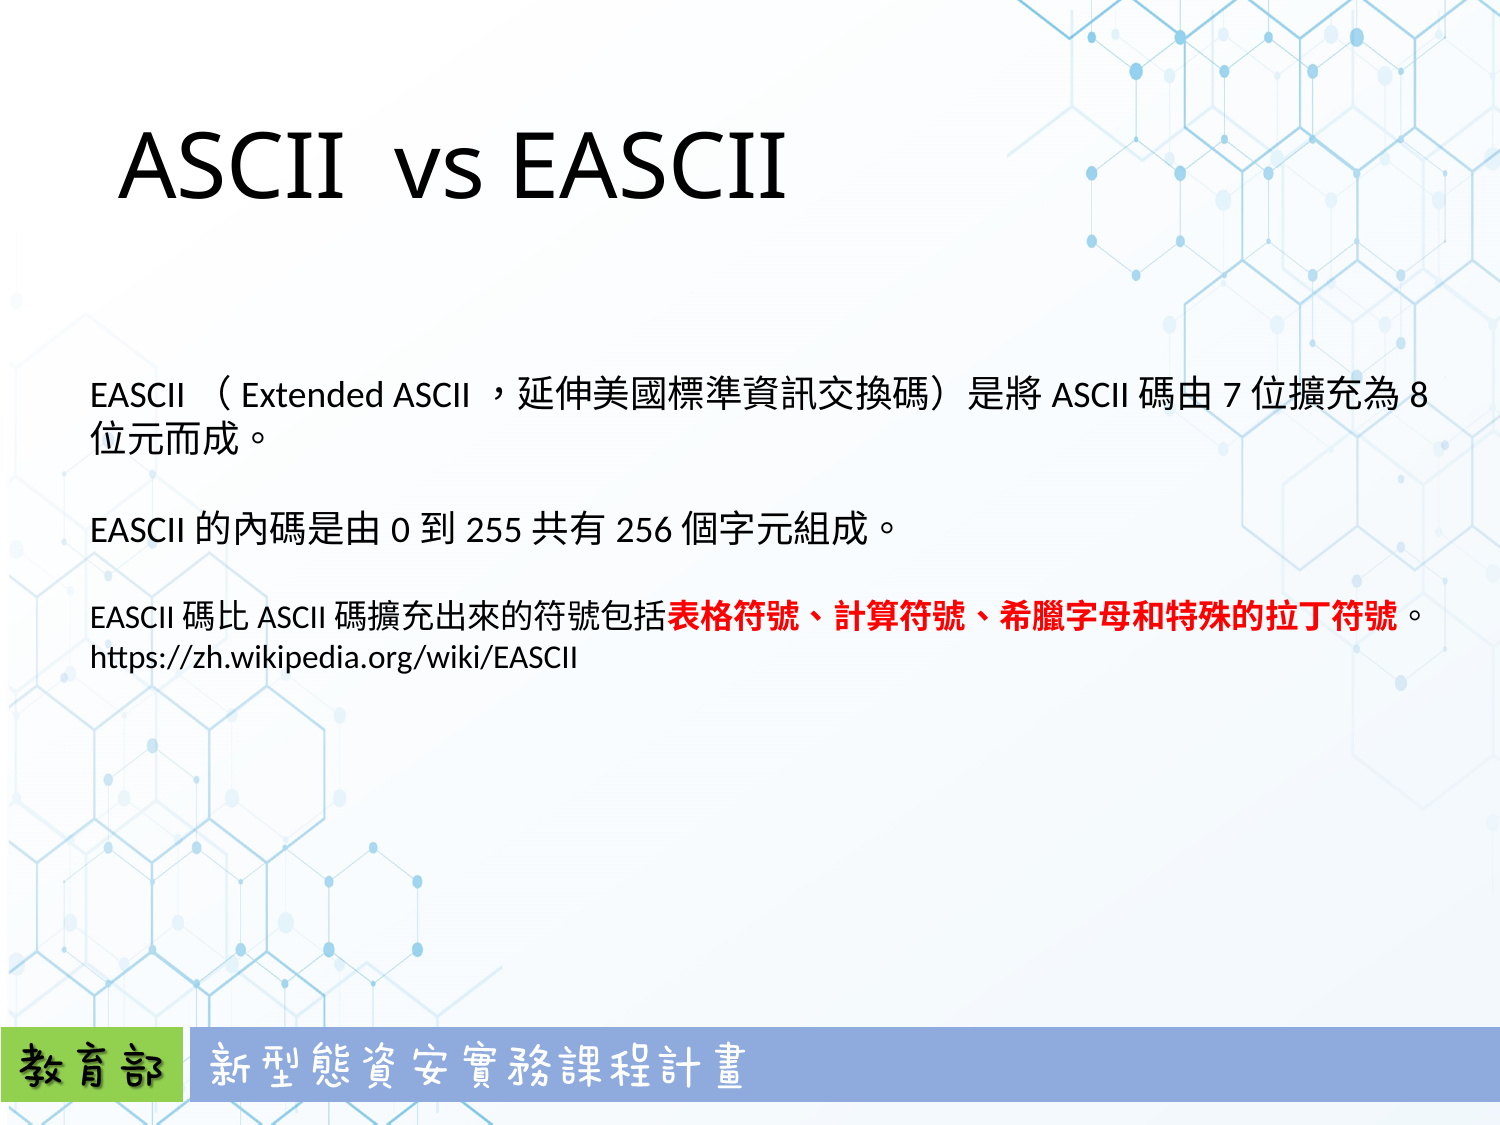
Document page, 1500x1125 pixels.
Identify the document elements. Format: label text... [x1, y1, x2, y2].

text_box EASCII（Extended ASCII，延伸美國標準資訊交換碼）是將ASCII碼由7位擴充為8位元而成。 EASCII的內碼是由0到255共有256個字元組成。 EASCII碼比ASCII碼擴充出來的符號包括表格符號、計算符號、希臘字母和特殊的拉丁符號。 https://zh.wikipedia.org/wiki/EASCII [74, 362, 1471, 682]
title ASCII vs EASCII [103, 59, 1397, 278]
picture [0, 0, 1500, 1125]
